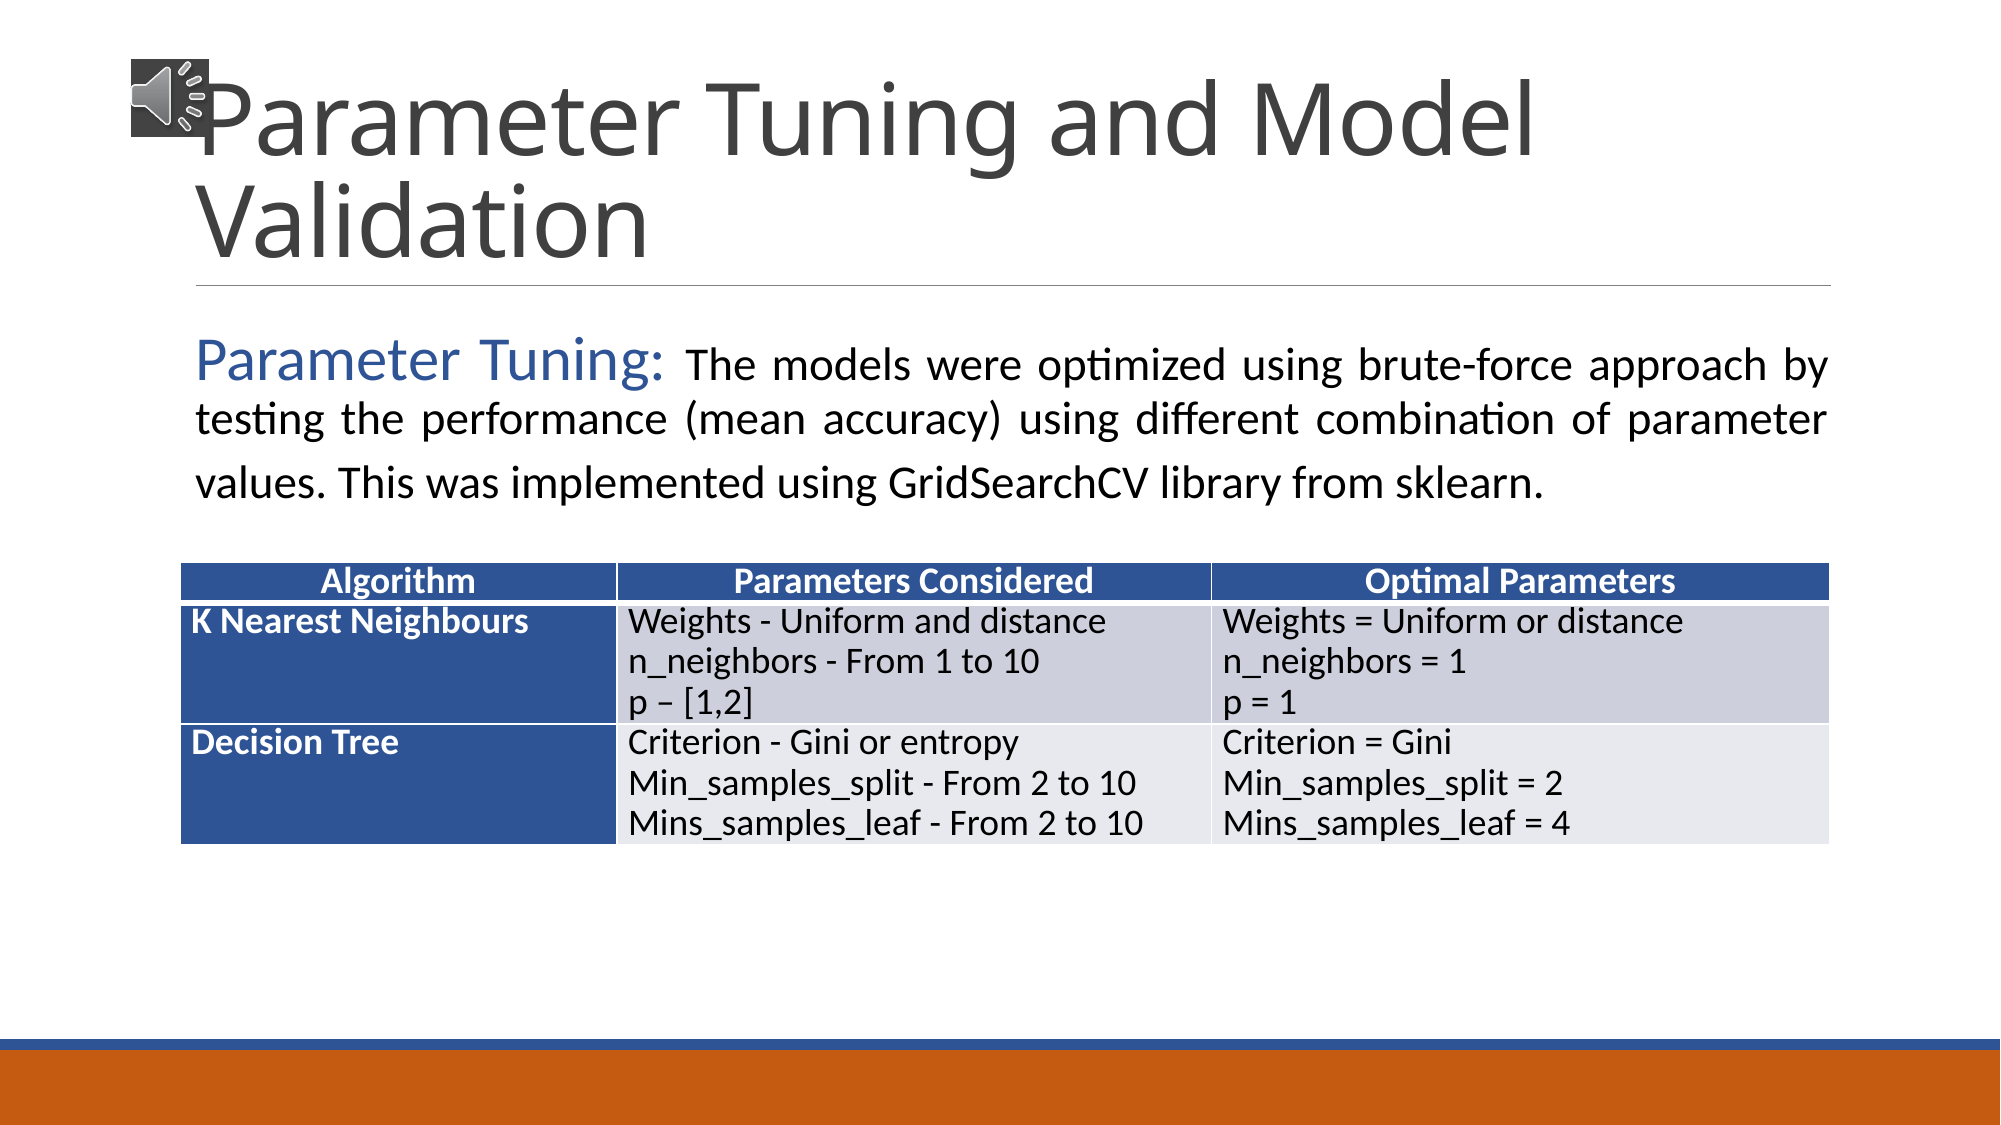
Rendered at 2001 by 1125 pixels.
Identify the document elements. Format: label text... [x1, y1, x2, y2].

table_header Optimal Parameters [1212, 563, 1829, 600]
table_header Parameters Considered [618, 563, 1211, 600]
title Parameter Tuning and Model Validation [180, 47, 1830, 285]
table_cell Criterion = Gini Min_samples_split = 2 Mins_samples_leaf = 4 [1212, 725, 1829, 844]
picture [129, 57, 211, 139]
table_cell K Nearest Neighbours [181, 606, 616, 723]
table_cell Decision Tree [181, 725, 616, 844]
list Parameter Tuning: The models were optimized using brute-force approach by testing the performance (mean accuracy) using different combination of parameter values. This was implemented using GridSearchCV library from sklearn. [180, 318, 1830, 557]
table_cell Weights = Uniform or distance n_neighbors = 1 p = 1 [1212, 606, 1829, 723]
table_header Algorithm [181, 563, 616, 600]
table_cell Weights - Uniform and distance n_neighbors - From 1 to 10 p – [1,2] [618, 606, 1211, 723]
table_cell Criterion - Gini or entropy Min_samples_split - From 2 to 10 Mins_samples_leaf - From 2 to 10 [618, 725, 1211, 844]
